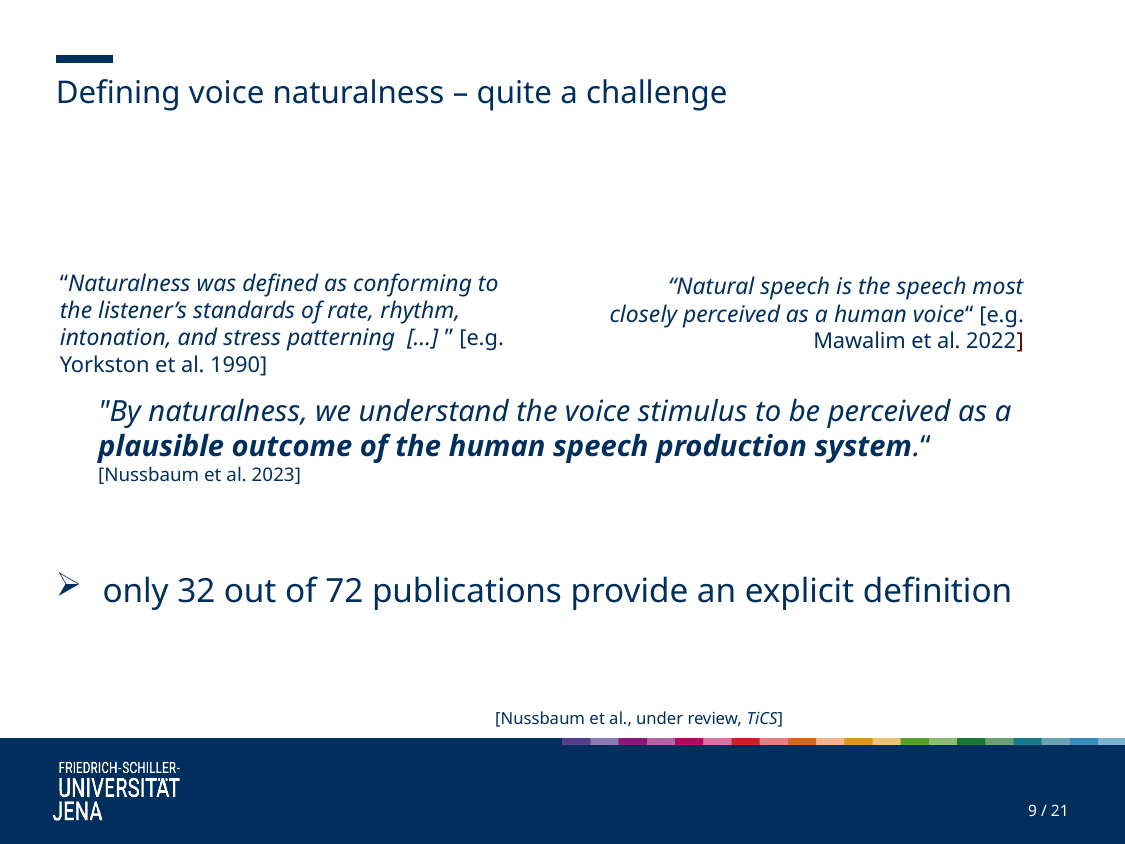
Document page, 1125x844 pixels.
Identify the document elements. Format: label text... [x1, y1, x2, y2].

text_box "By naturalness, we understand the voice stimulus to be perceived as a plausible outcome of the human speech production system.“ [Nussbaum et al. 2023] [83, 385, 1049, 493]
picture [51, 755, 181, 827]
text_box Defining voice naturalness – quite a challenge [54, 70, 1054, 119]
text_box “Naturalness was defined as conforming to the listener’s standards of rate, rhythm, intonation, and stress patterning […] ” [e.g. Yorkston et al. 1990] [45, 260, 550, 384]
text_box only 32 out of 72 publications provide an explicit definition [54, 567, 1054, 616]
text_box [Nussbaum et al., under review, TiCS] [480, 700, 798, 736]
text_box “Natural speech is the speech most closely perceived as a human voice“ [e.g. Mawalim et al. 2022] [594, 264, 1039, 361]
picture [562, 738, 1125, 745]
